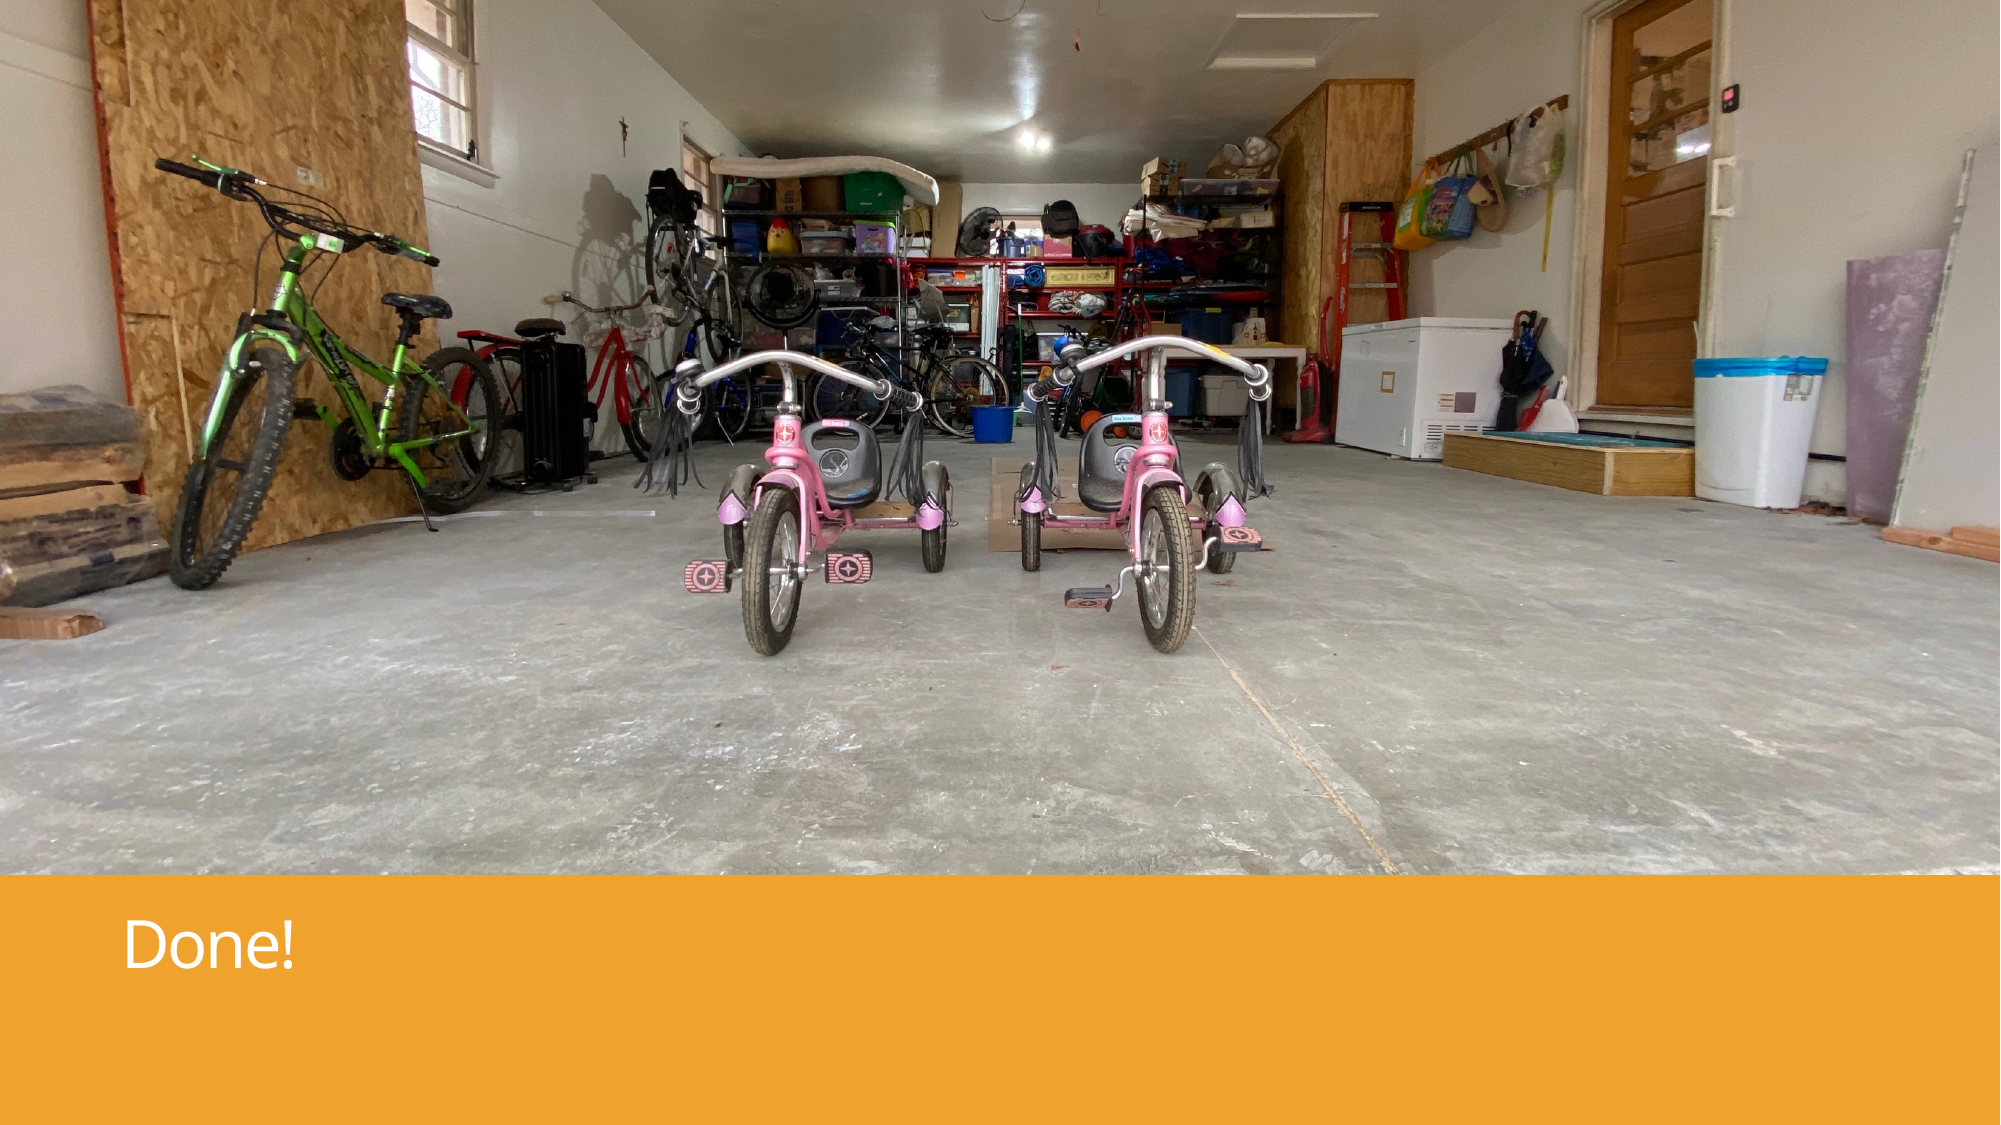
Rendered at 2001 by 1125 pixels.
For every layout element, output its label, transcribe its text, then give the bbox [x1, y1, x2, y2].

picture [0, 0, 2000, 875]
title Done! [106, 888, 1875, 990]
